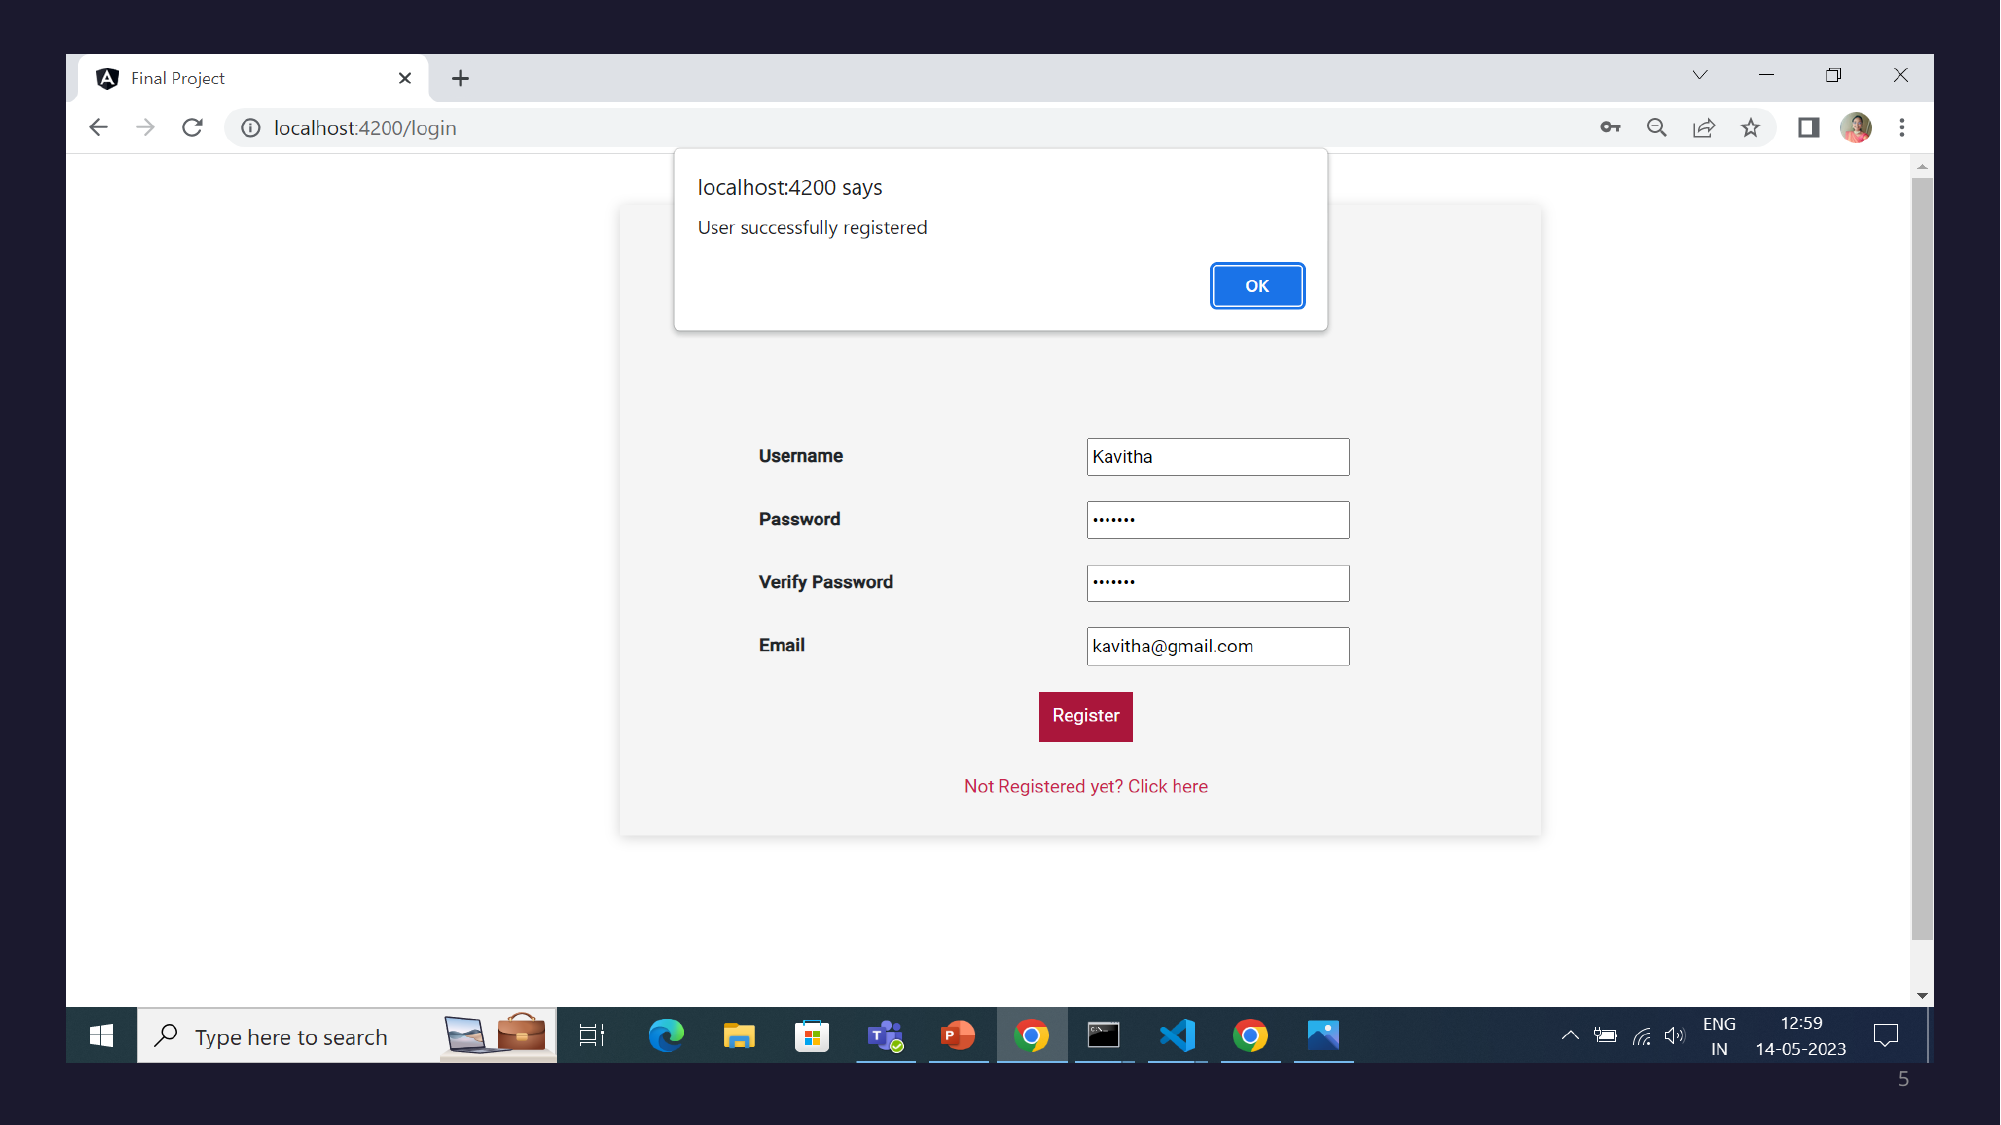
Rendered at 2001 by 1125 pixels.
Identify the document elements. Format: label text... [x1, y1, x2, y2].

slide_number 5 [1632, 1067, 1910, 1093]
picture [66, 54, 1934, 1063]
